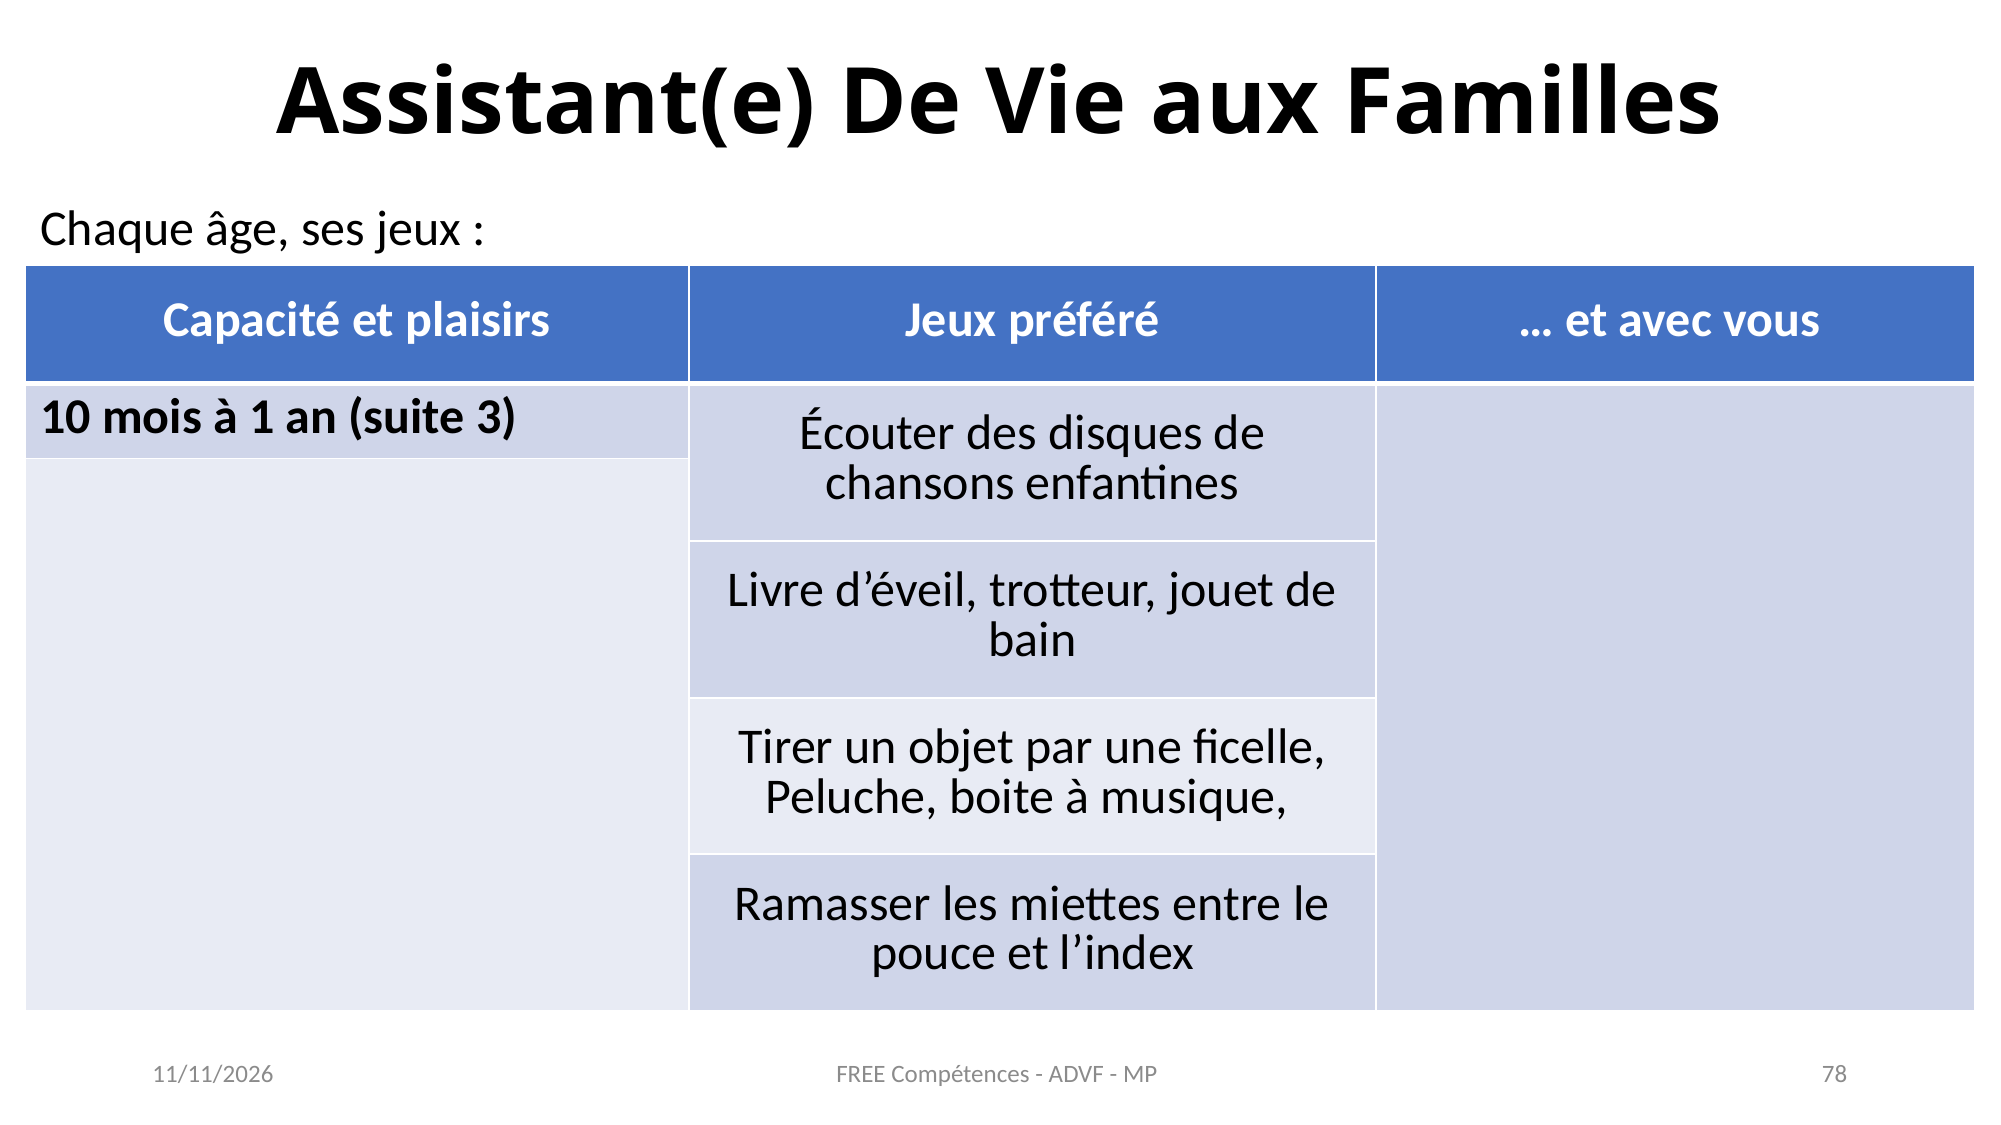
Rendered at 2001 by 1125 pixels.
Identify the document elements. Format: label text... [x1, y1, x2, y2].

text_box Assistant(e) De Vie aux Familles [249, 47, 1750, 188]
table_header Jeux préféré [690, 266, 1375, 381]
table_cell Ramasser les miettes entre le pouce et l’index [690, 855, 1375, 1010]
table_cell [1377, 386, 1974, 1010]
table_cell Tirer un objet par une ficelle, Peluche, boite à musique, [690, 699, 1375, 853]
table_cell 10 mois à 1 an (suite 3) [26, 386, 688, 458]
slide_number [137, 1042, 588, 1103]
table_header Capacité et plaisirs [26, 266, 688, 381]
table_cell Écouter des disques de chansons enfantines [690, 386, 1375, 540]
table_cell [26, 459, 688, 1010]
table_cell Livre d’éveil, trotteur, jouet de bain [690, 542, 1375, 697]
text_box Chaque âge, ses jeux : [25, 188, 1914, 263]
slide_number 78 [1412, 1042, 1863, 1103]
footer FREE Compétences - ADVF - MP [590, 1042, 1410, 1103]
table_header … et avec vous [1377, 266, 1974, 381]
